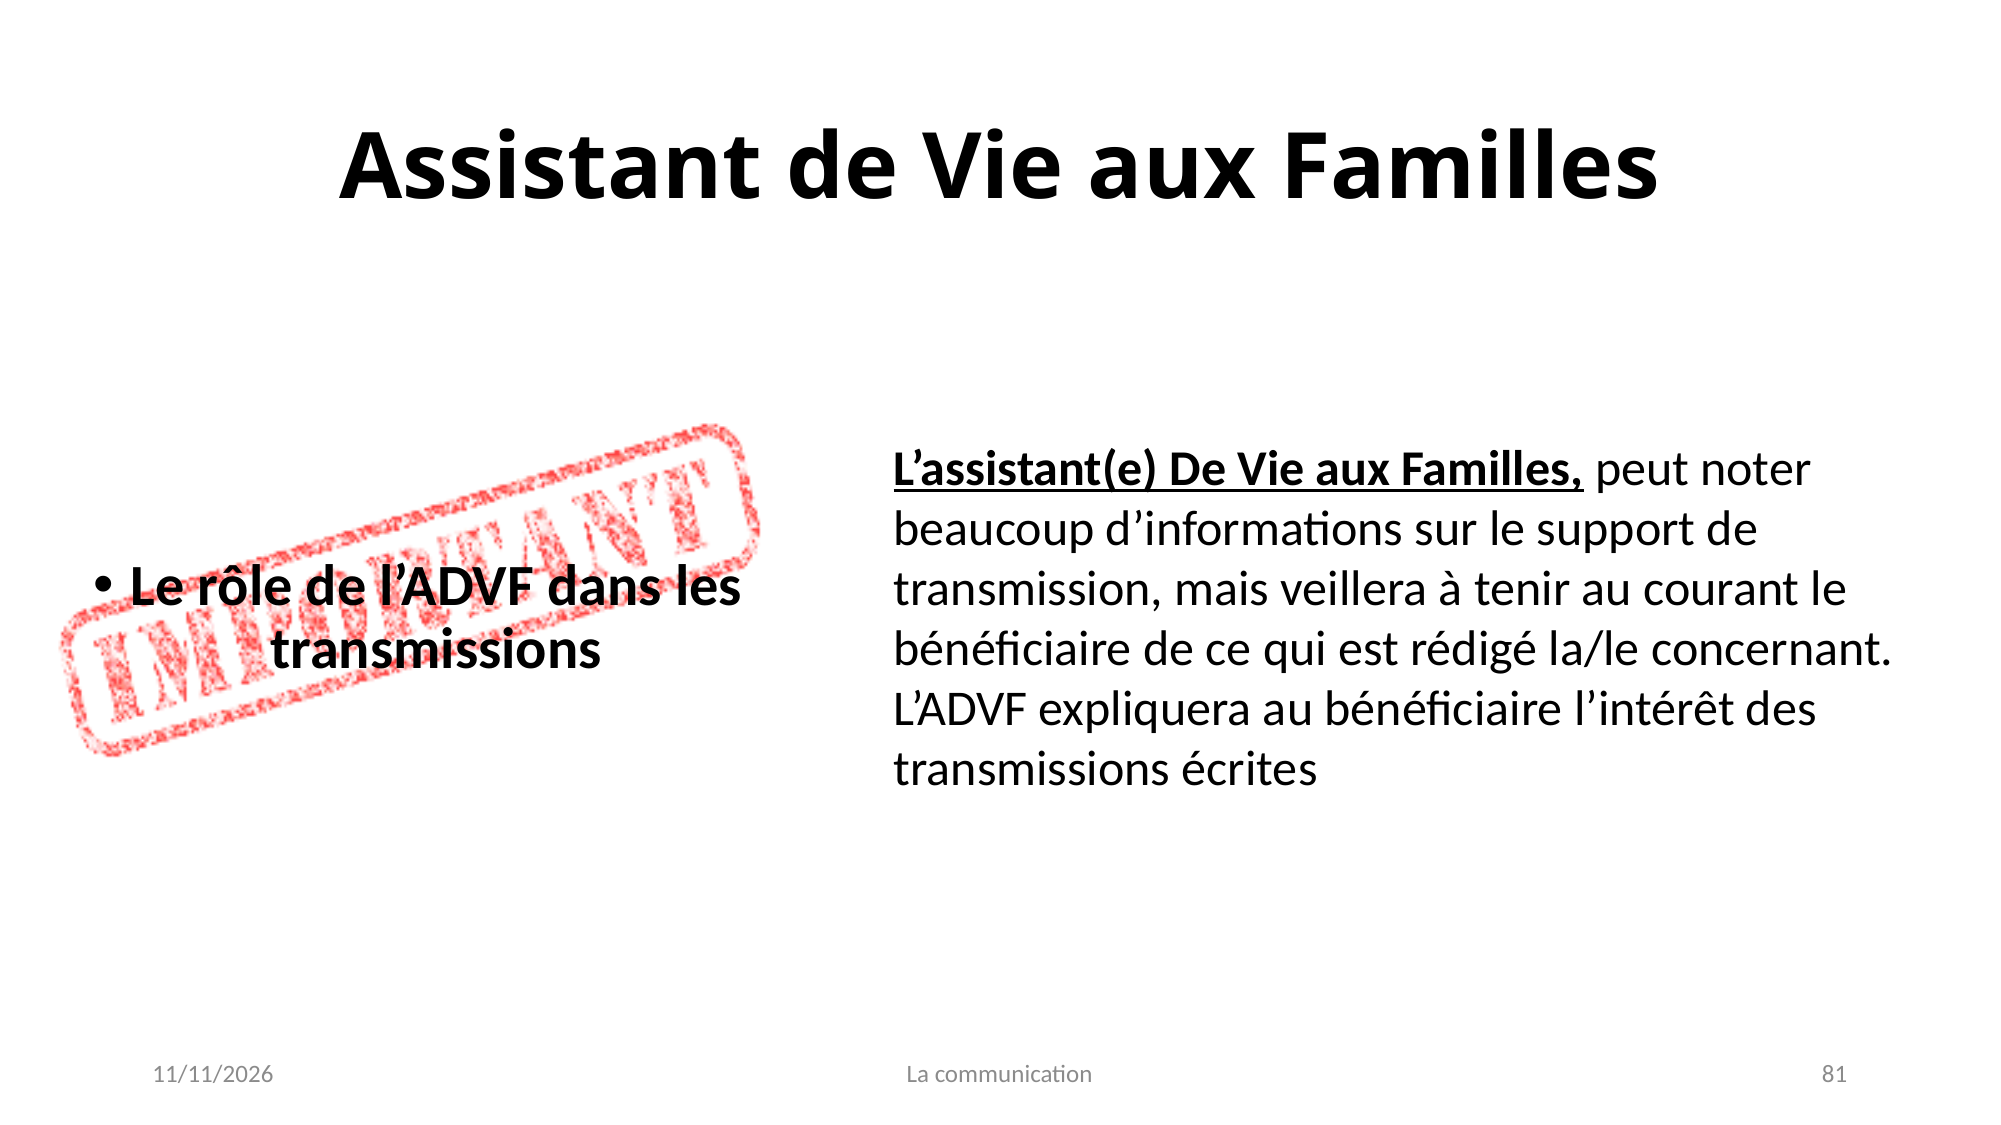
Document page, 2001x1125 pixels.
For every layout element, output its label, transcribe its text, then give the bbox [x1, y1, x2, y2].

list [12, 374, 823, 822]
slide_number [137, 1042, 588, 1103]
title Assistant de Vie aux Familles [137, 59, 1863, 278]
footer La communication [662, 1042, 1338, 1103]
slide_number 81 [1412, 1042, 1863, 1103]
text_box L’assistant(e) De Vie aux Familles, peut noter beaucoup d’informations sur le support de transmission, mais veillera à tenir au courant le bénéficiaire de ce qui est rédigé la/le concernant. L’ADVF expliquera au bénéficiaire l’intérêt des transmissions écrites [878, 427, 1923, 848]
